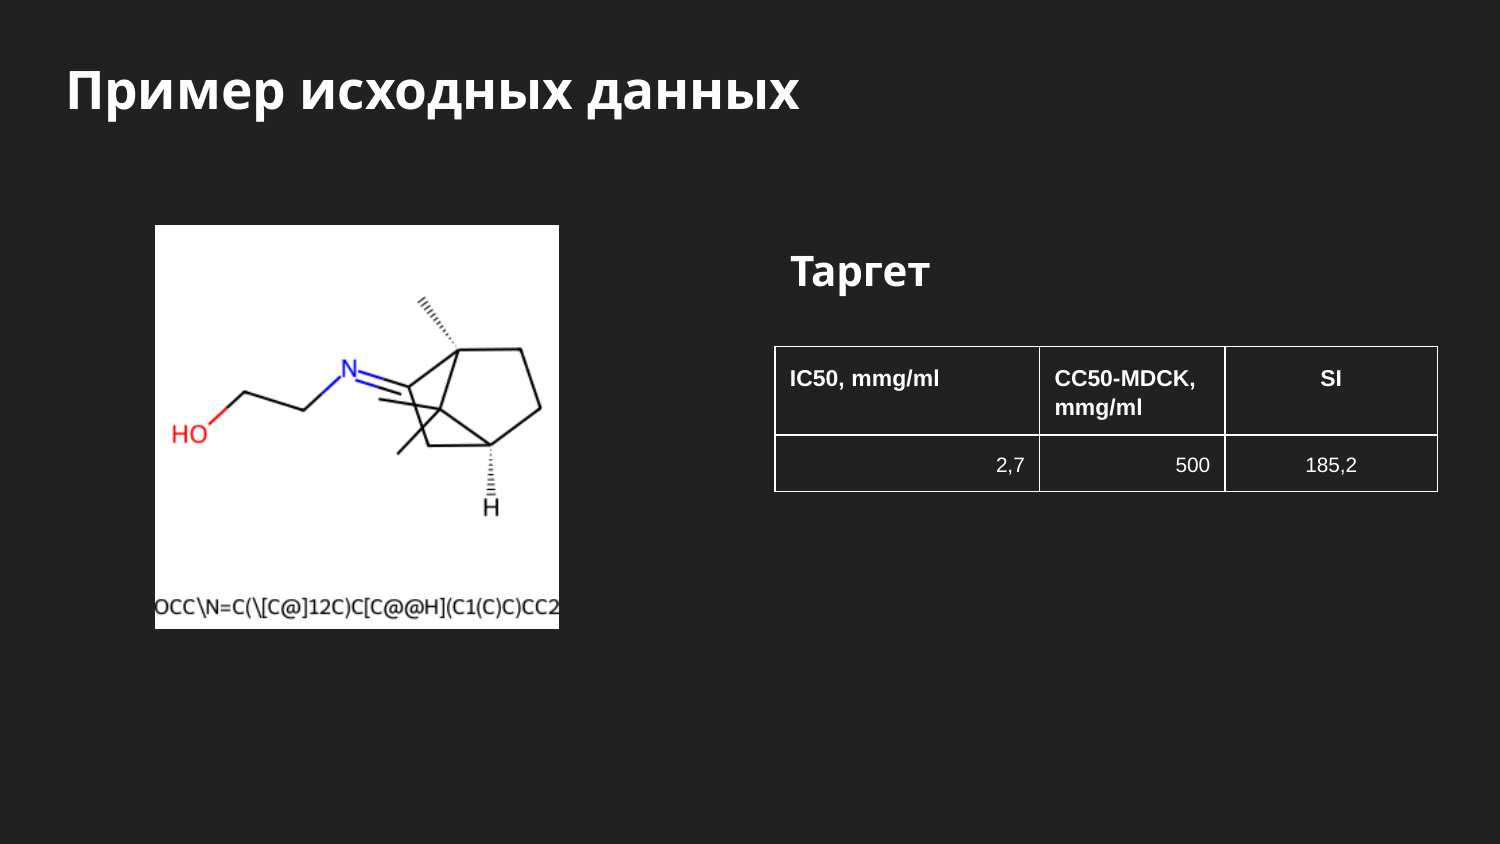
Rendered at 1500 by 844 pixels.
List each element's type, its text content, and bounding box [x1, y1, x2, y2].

table_header IC50, mmg/ml [776, 347, 1039, 434]
table_cell 185,2 [1226, 436, 1437, 491]
title Таргет [775, 225, 1284, 320]
table_header CC50-MDCK, mmg/ml [1040, 347, 1224, 434]
table_cell 2,7 [776, 436, 1039, 491]
picture [155, 225, 559, 629]
table_cell 500 [1040, 436, 1224, 491]
table_header SI [1226, 347, 1437, 434]
title Пример исходных данных [50, 41, 1448, 136]
